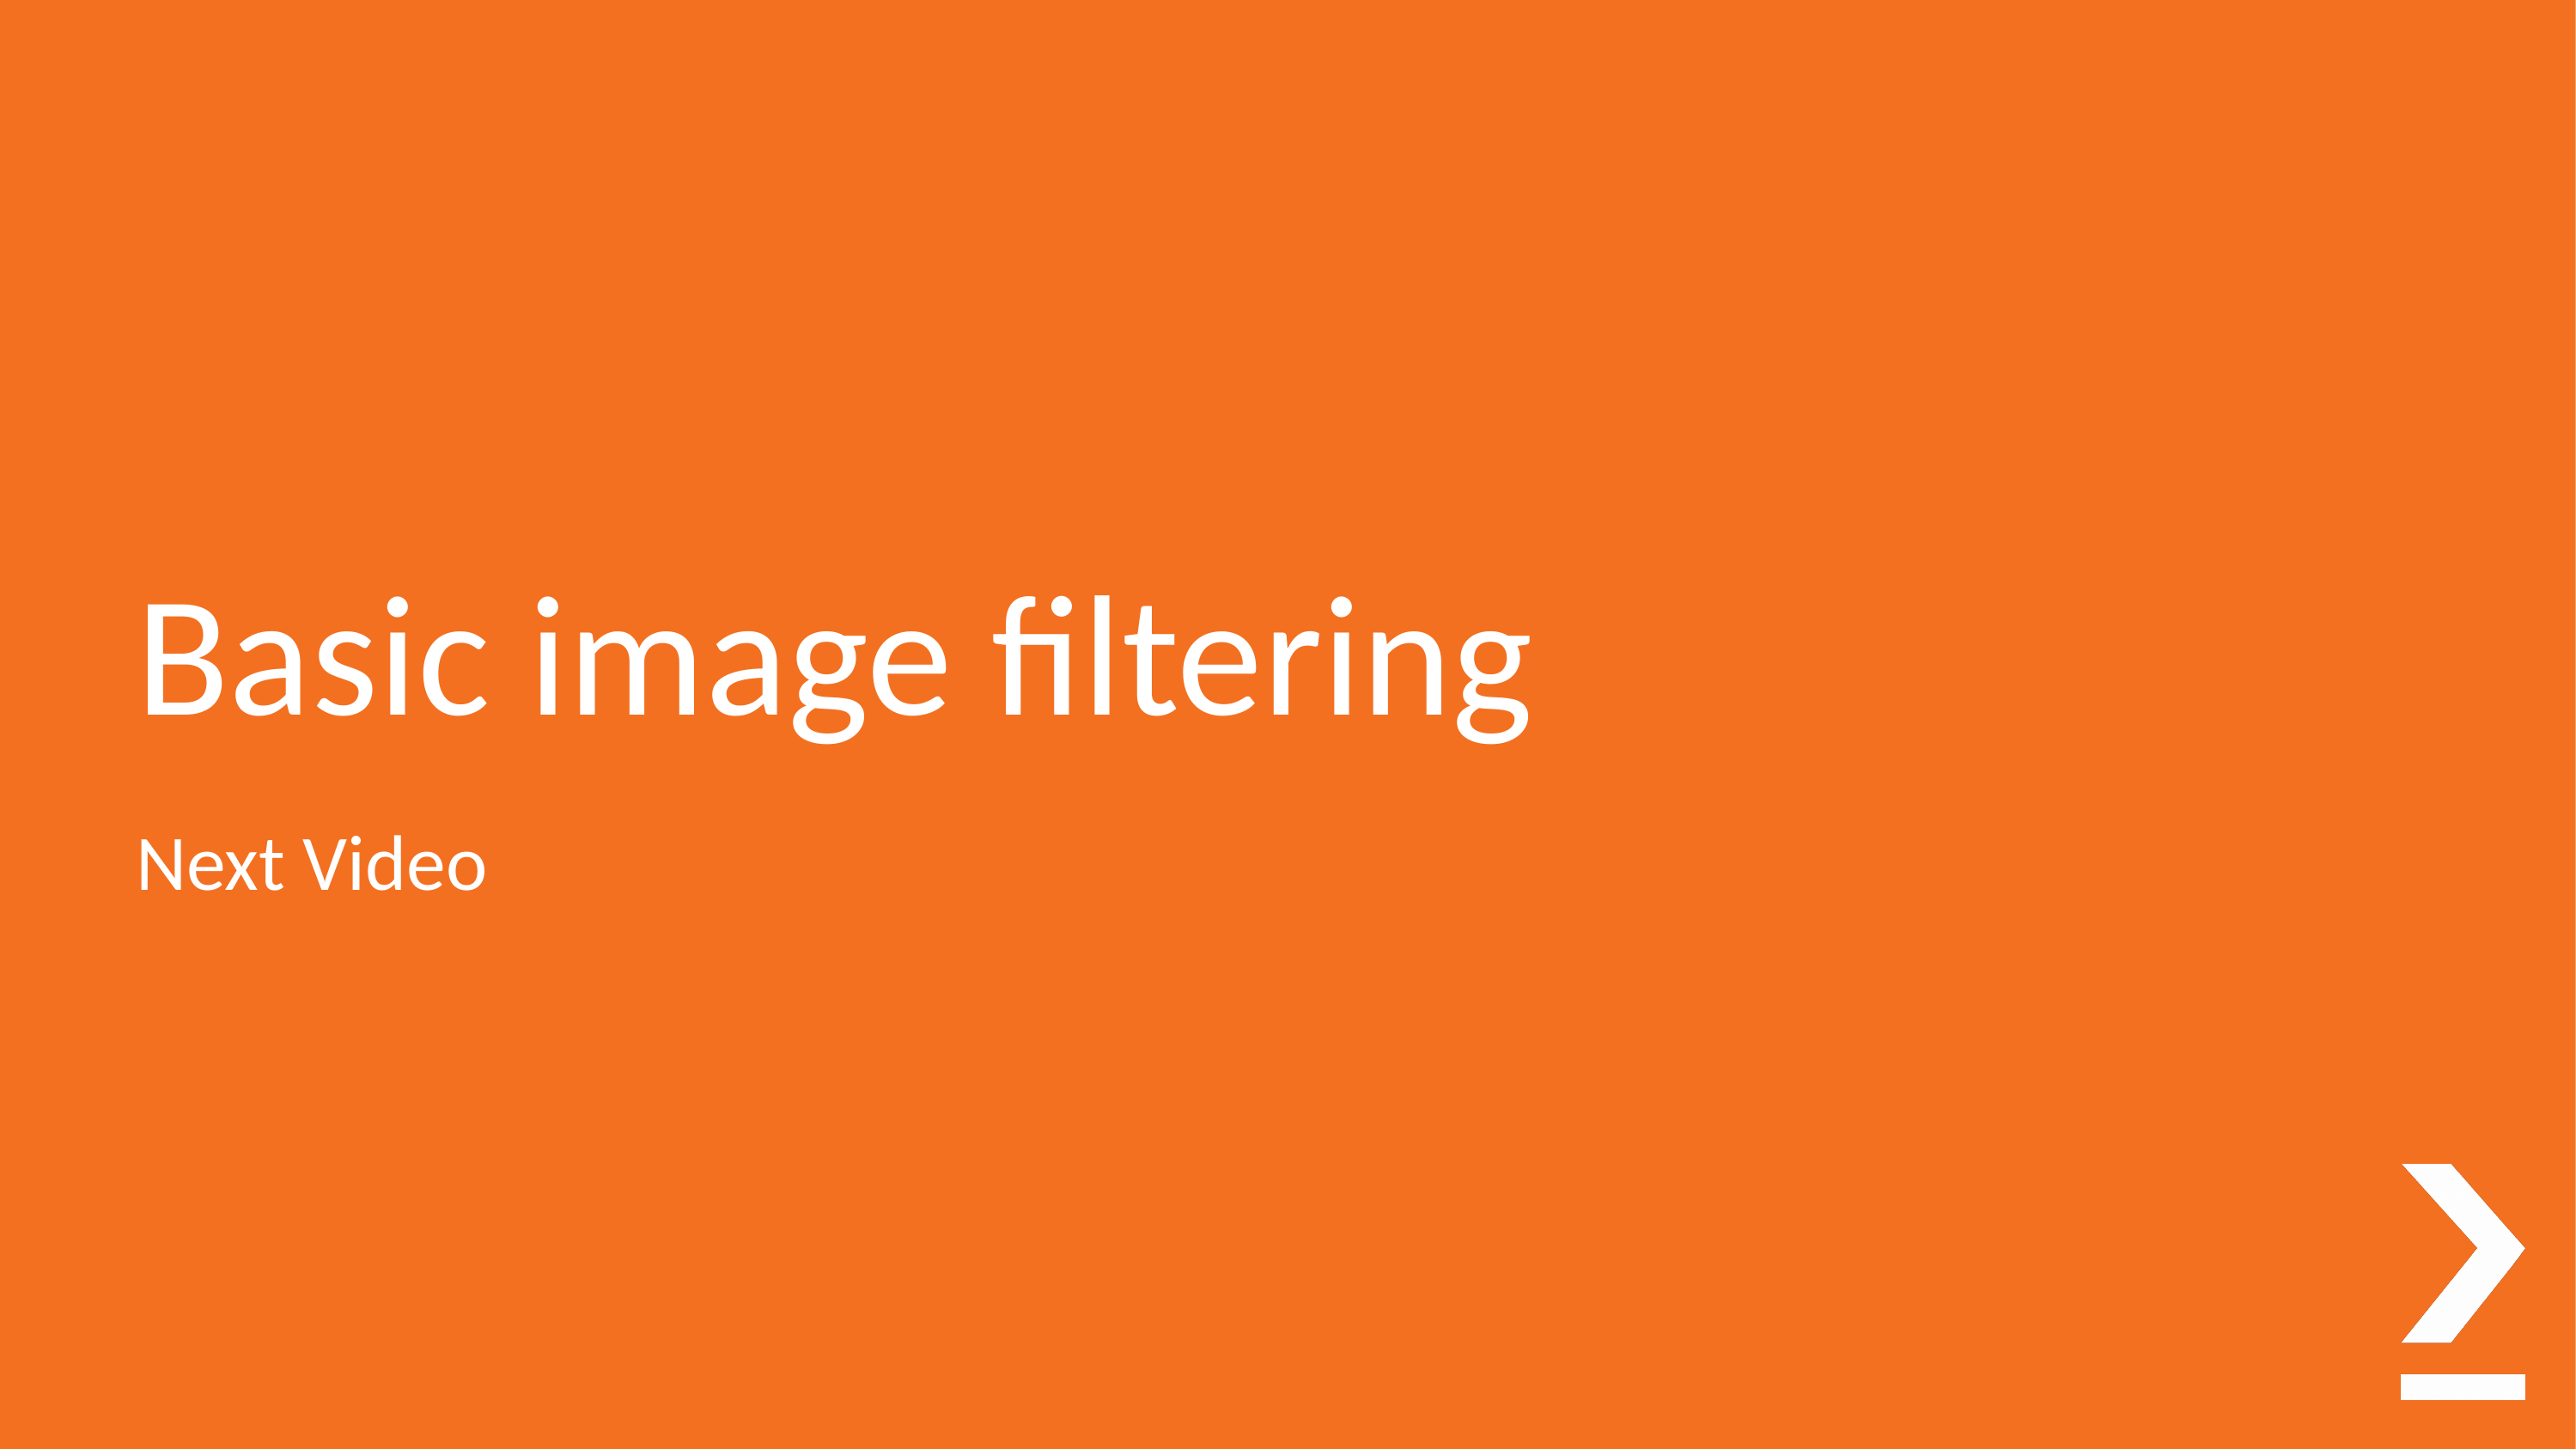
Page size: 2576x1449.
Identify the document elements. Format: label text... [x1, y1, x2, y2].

picture [2401, 1164, 2525, 1400]
title Basic image filtering [110, 512, 2427, 776]
subtitle Next Video [110, 785, 2427, 908]
